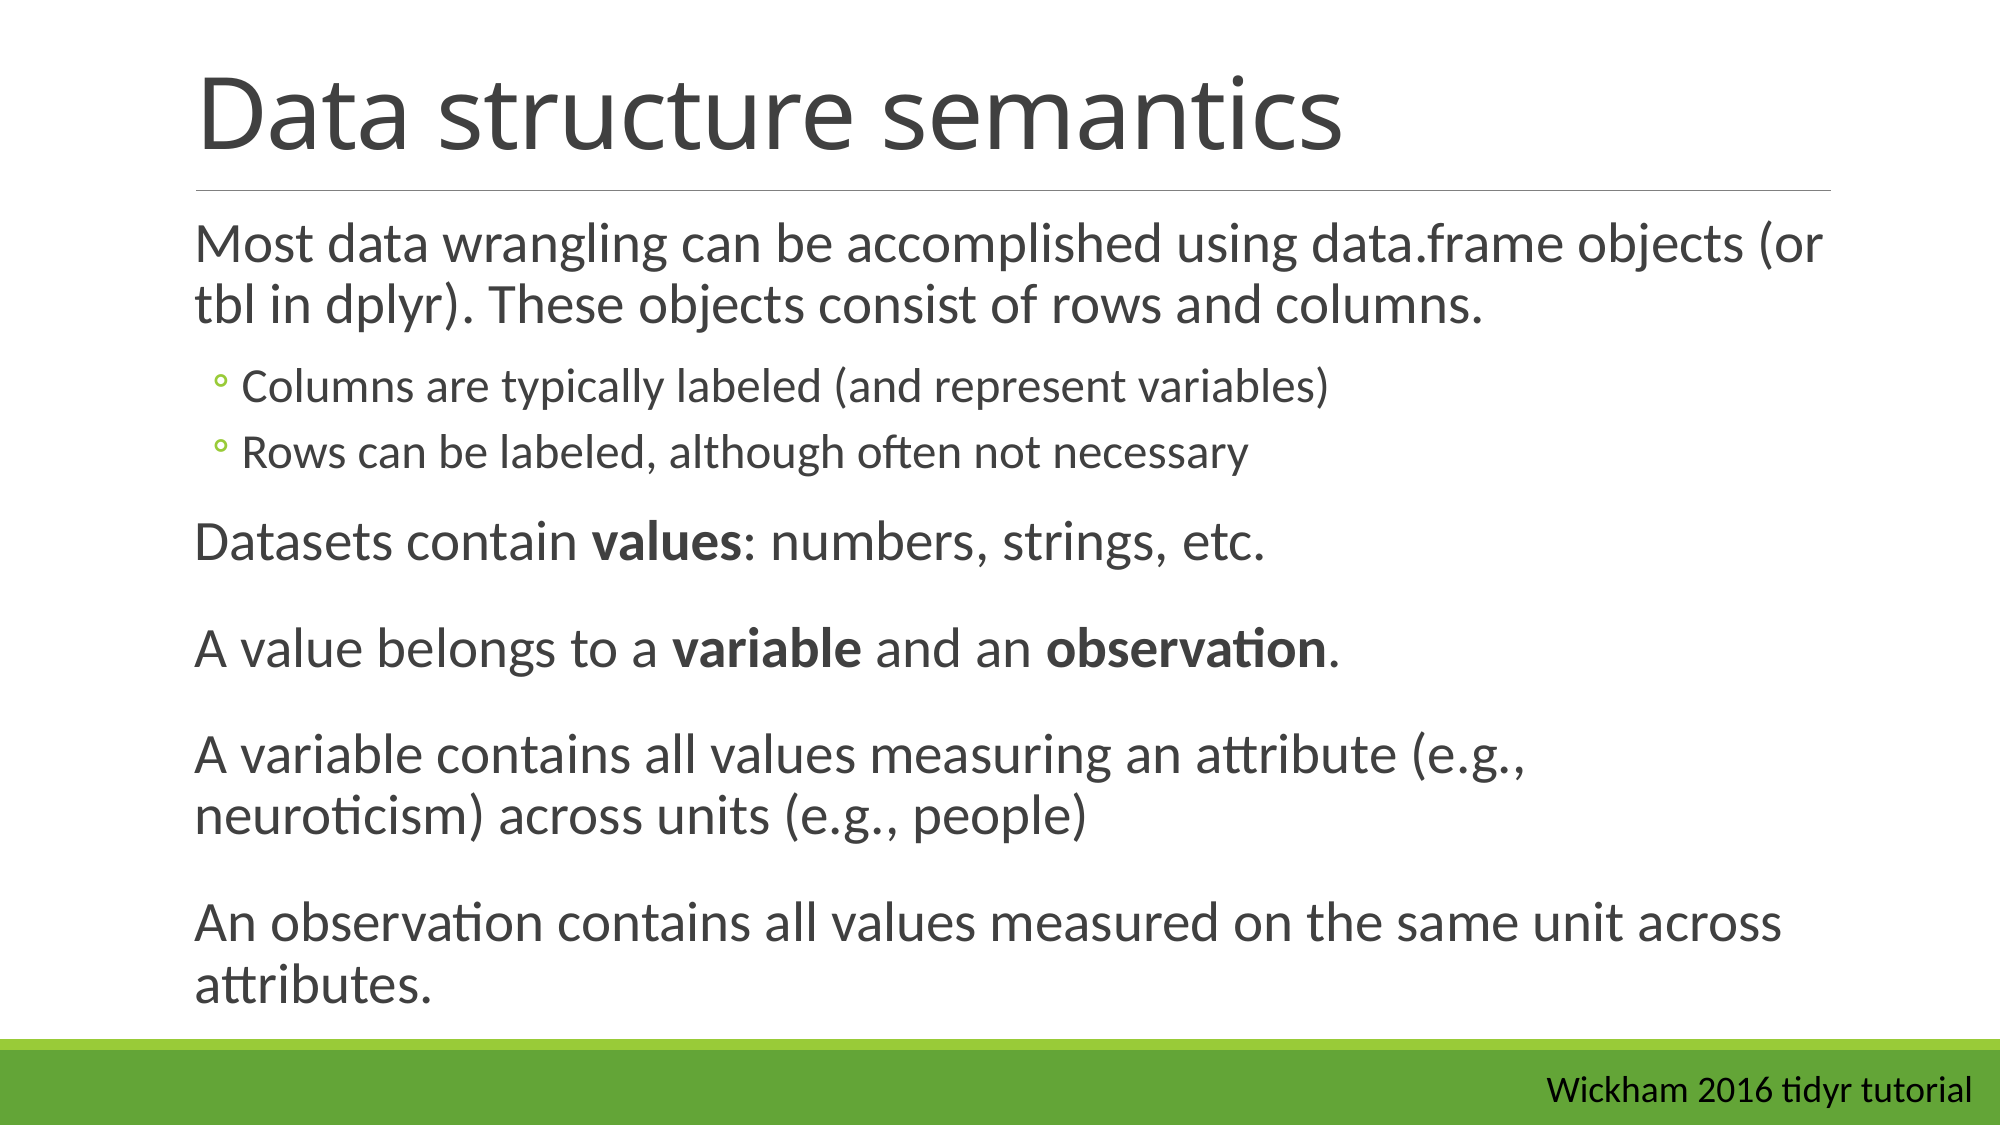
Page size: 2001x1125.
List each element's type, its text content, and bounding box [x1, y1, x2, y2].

text_box Wickham 2016 tidyr tutorial [1531, 1058, 1989, 1118]
list Most data wrangling can be accomplished using data.frame objects (or tbl in dplyr). These objects consist of rows and columns. Columns are typically labeled (and represent variables) Rows can be labeled, although often not necessary Datasets contain values: numbers, strings, etc. A value belongs to a variable and an observation. A variable contains all values measuring an attribute (e.g., neuroticism) across units (e.g., people) An observation contains all values measured on the same unit across attributes. [180, 205, 1830, 1025]
title Data structure semantics [180, 47, 1830, 178]
